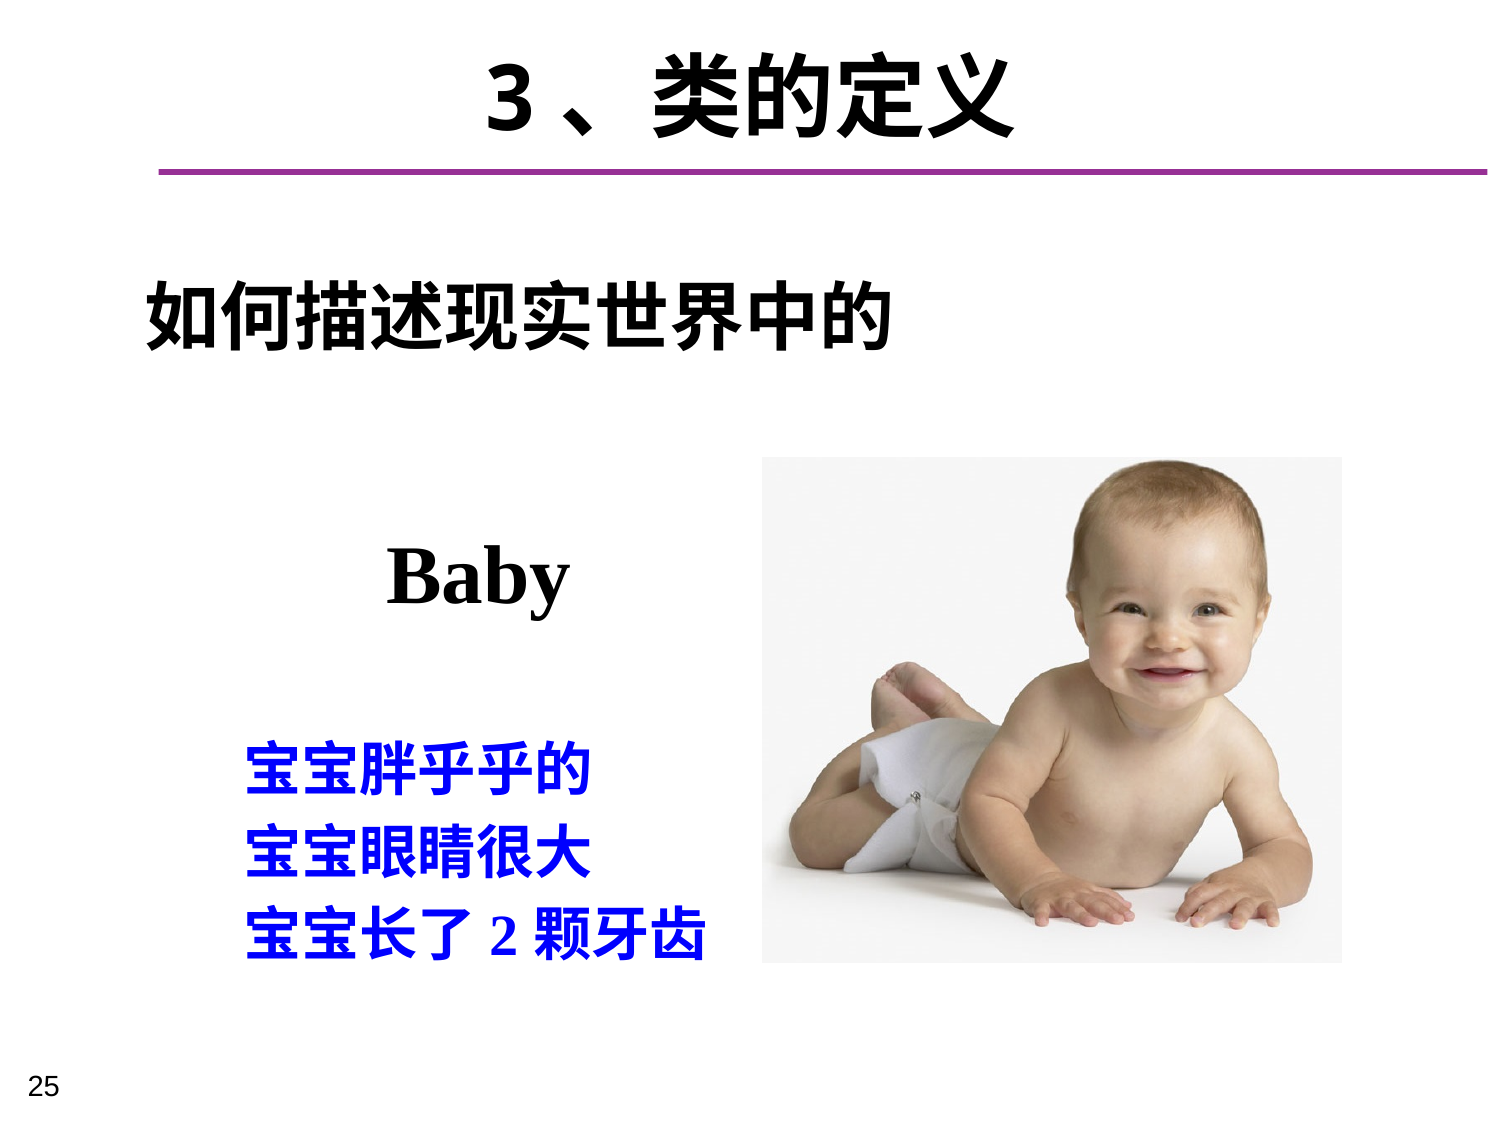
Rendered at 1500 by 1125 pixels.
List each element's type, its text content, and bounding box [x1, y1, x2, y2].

text_box 宝宝胖乎乎的 宝宝眼睛很大 宝宝长了2颗牙齿 [228, 725, 723, 975]
text_box 如何描述现实世界中的 [130, 262, 910, 368]
picture [762, 457, 1500, 1103]
text_box Baby [371, 512, 587, 628]
title 3、类的定义 [24, 37, 1476, 151]
footer 25 [12, 1059, 176, 1125]
